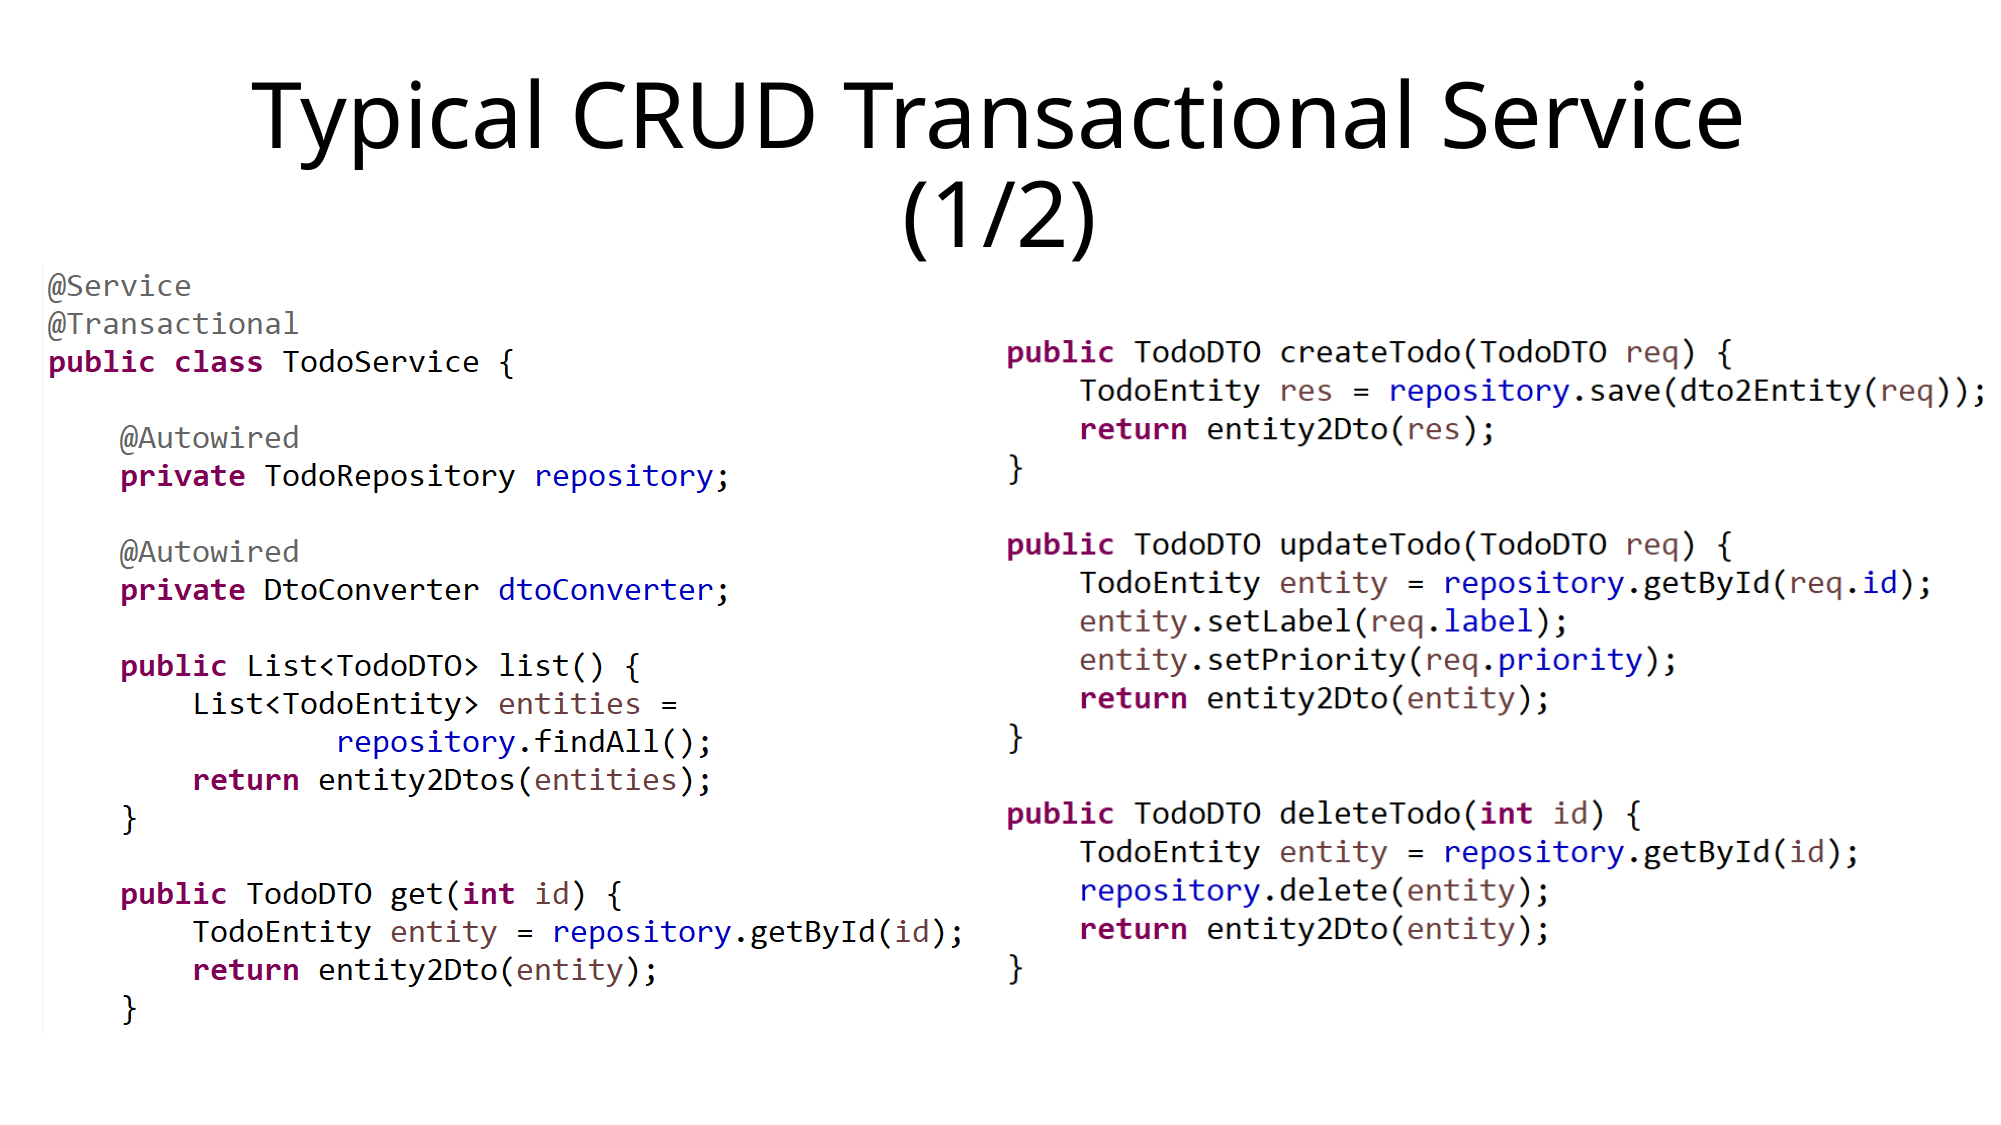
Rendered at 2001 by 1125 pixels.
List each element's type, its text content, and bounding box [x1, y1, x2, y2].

picture [42, 265, 965, 1034]
title Typical CRUD Transactional Service (1/2) [137, 59, 1863, 278]
picture [992, 331, 1984, 1020]
